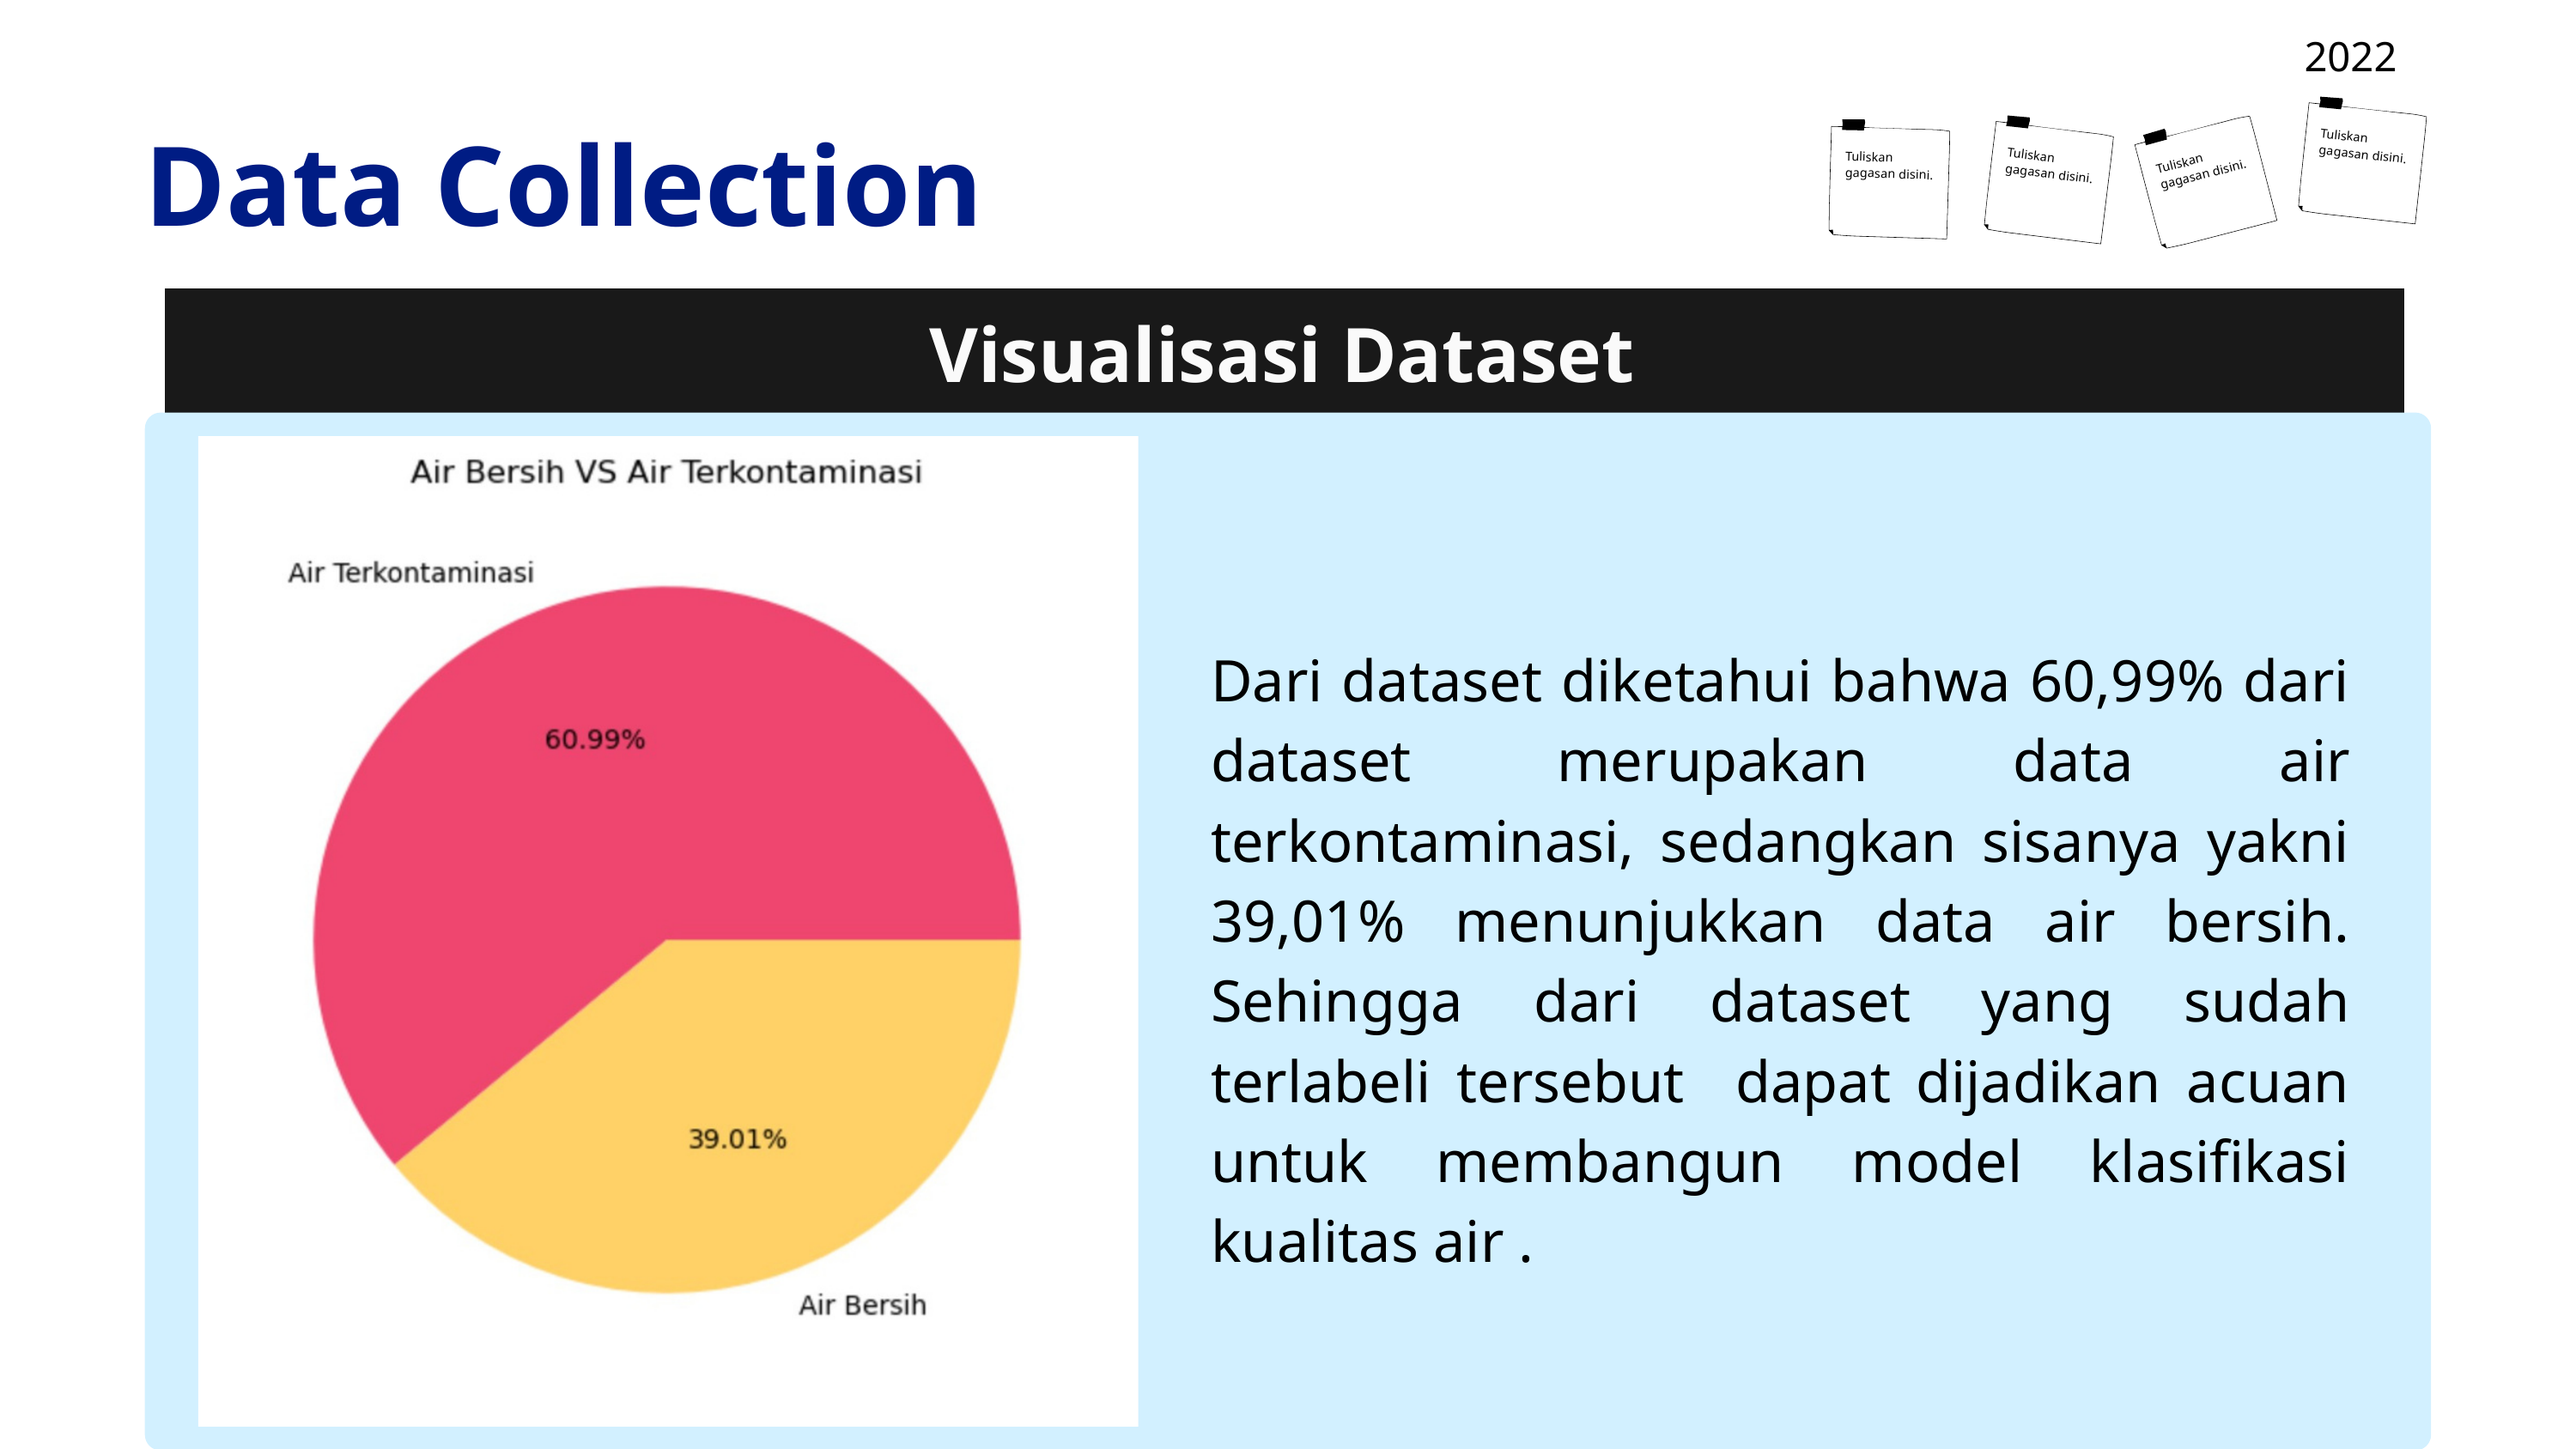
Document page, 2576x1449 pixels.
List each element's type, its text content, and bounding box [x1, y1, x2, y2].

text_box 2022 [2301, 30, 2400, 80]
text_box Dari dataset diketahui bahwa 60,99% dari dataset merupakan data air terkontaminasi, sedangkan sisanya yakni 39,01% menunjukkan data air bersih. Sehingga dari dataset yang sudah terlabeli tersebut dapat dijadikan acuan untuk membangun model klasifikasi kualitas air . [1814, 924, 2351, 1274]
text_box Data Collection [144, 127, 762, 249]
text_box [1829, 88, 2427, 250]
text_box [1814, 288, 2404, 914]
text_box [769, 0, 1807, 1449]
text_box [197, 924, 762, 1427]
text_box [164, 288, 762, 914]
